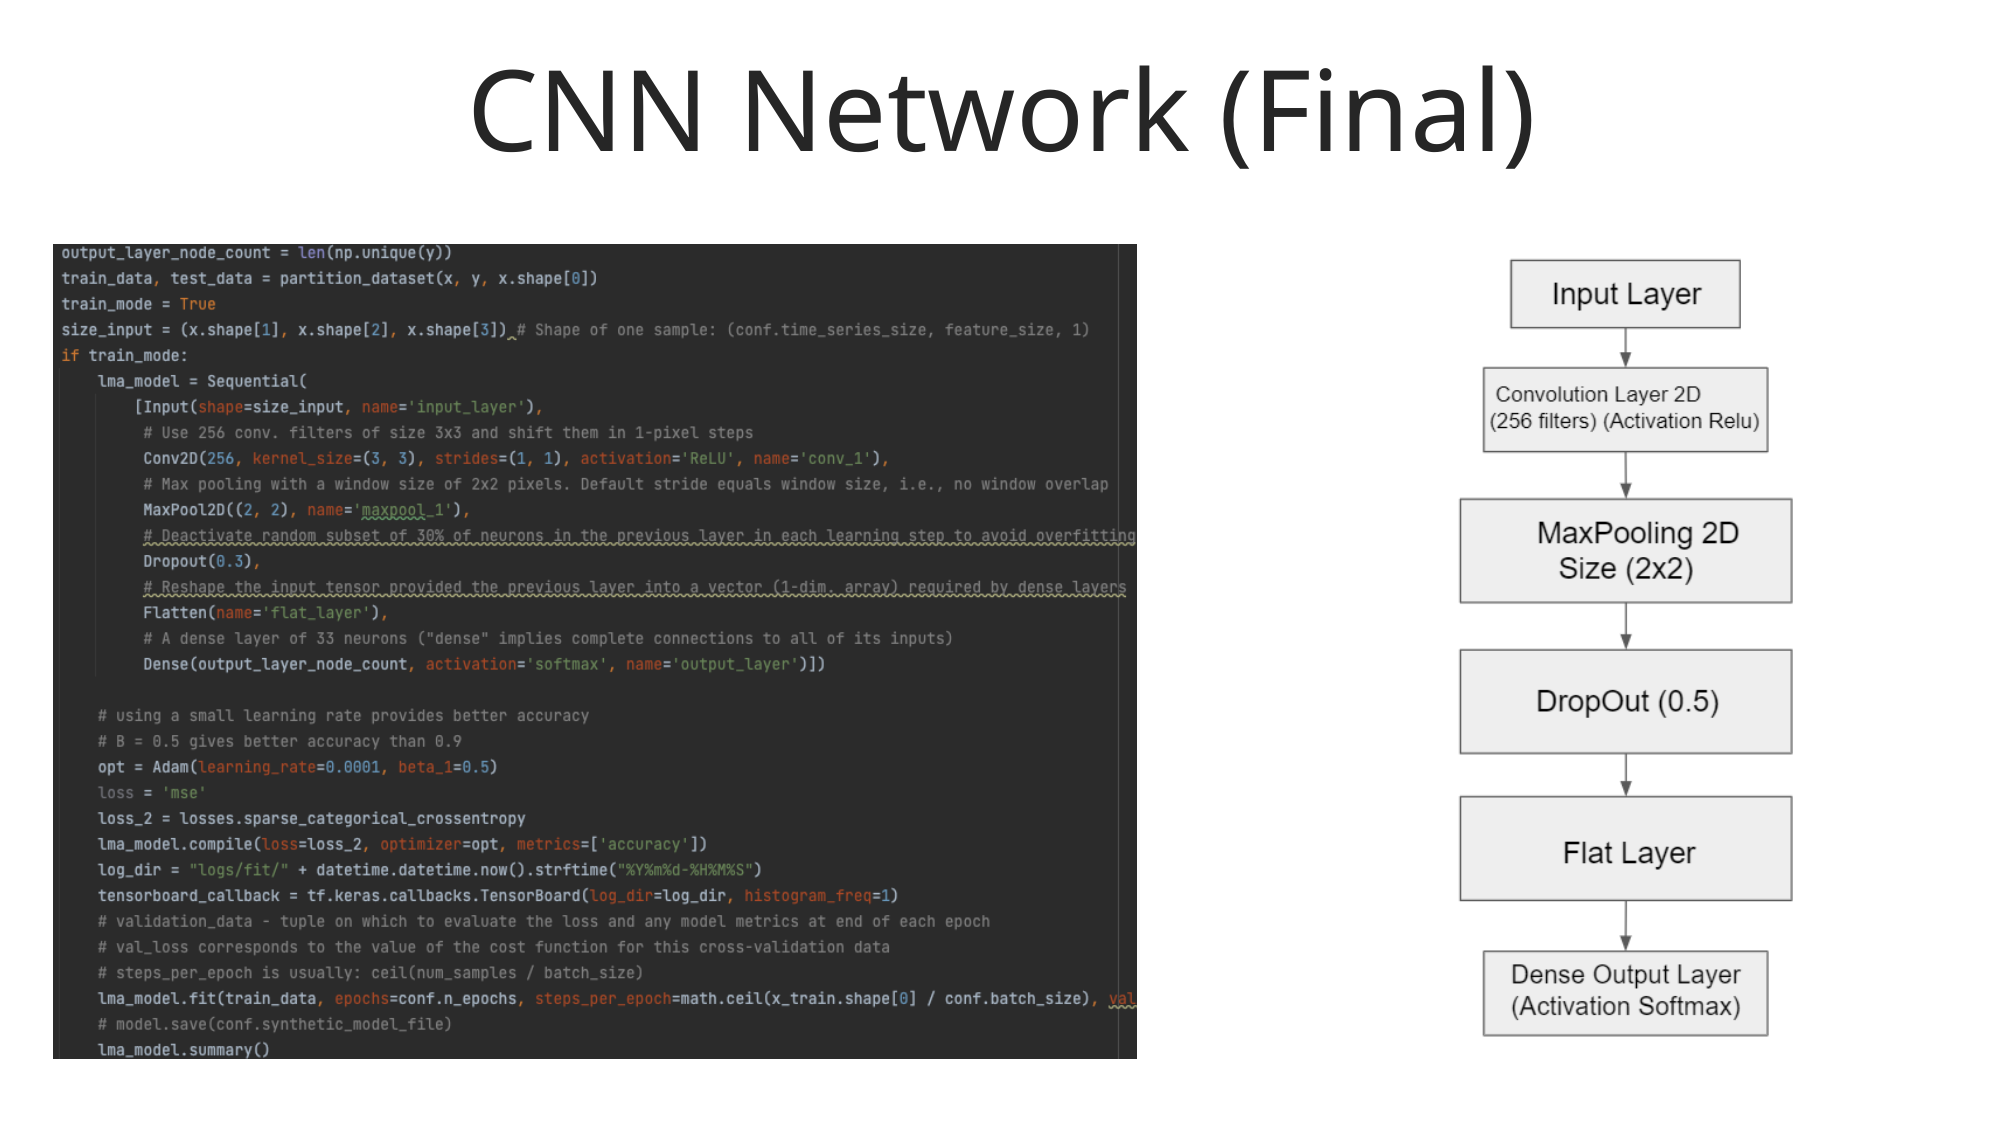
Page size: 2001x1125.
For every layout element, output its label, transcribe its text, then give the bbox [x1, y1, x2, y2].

picture [1412, 236, 1865, 1067]
list CNN Network (Final) [53, 55, 1952, 175]
picture [53, 244, 1138, 1059]
